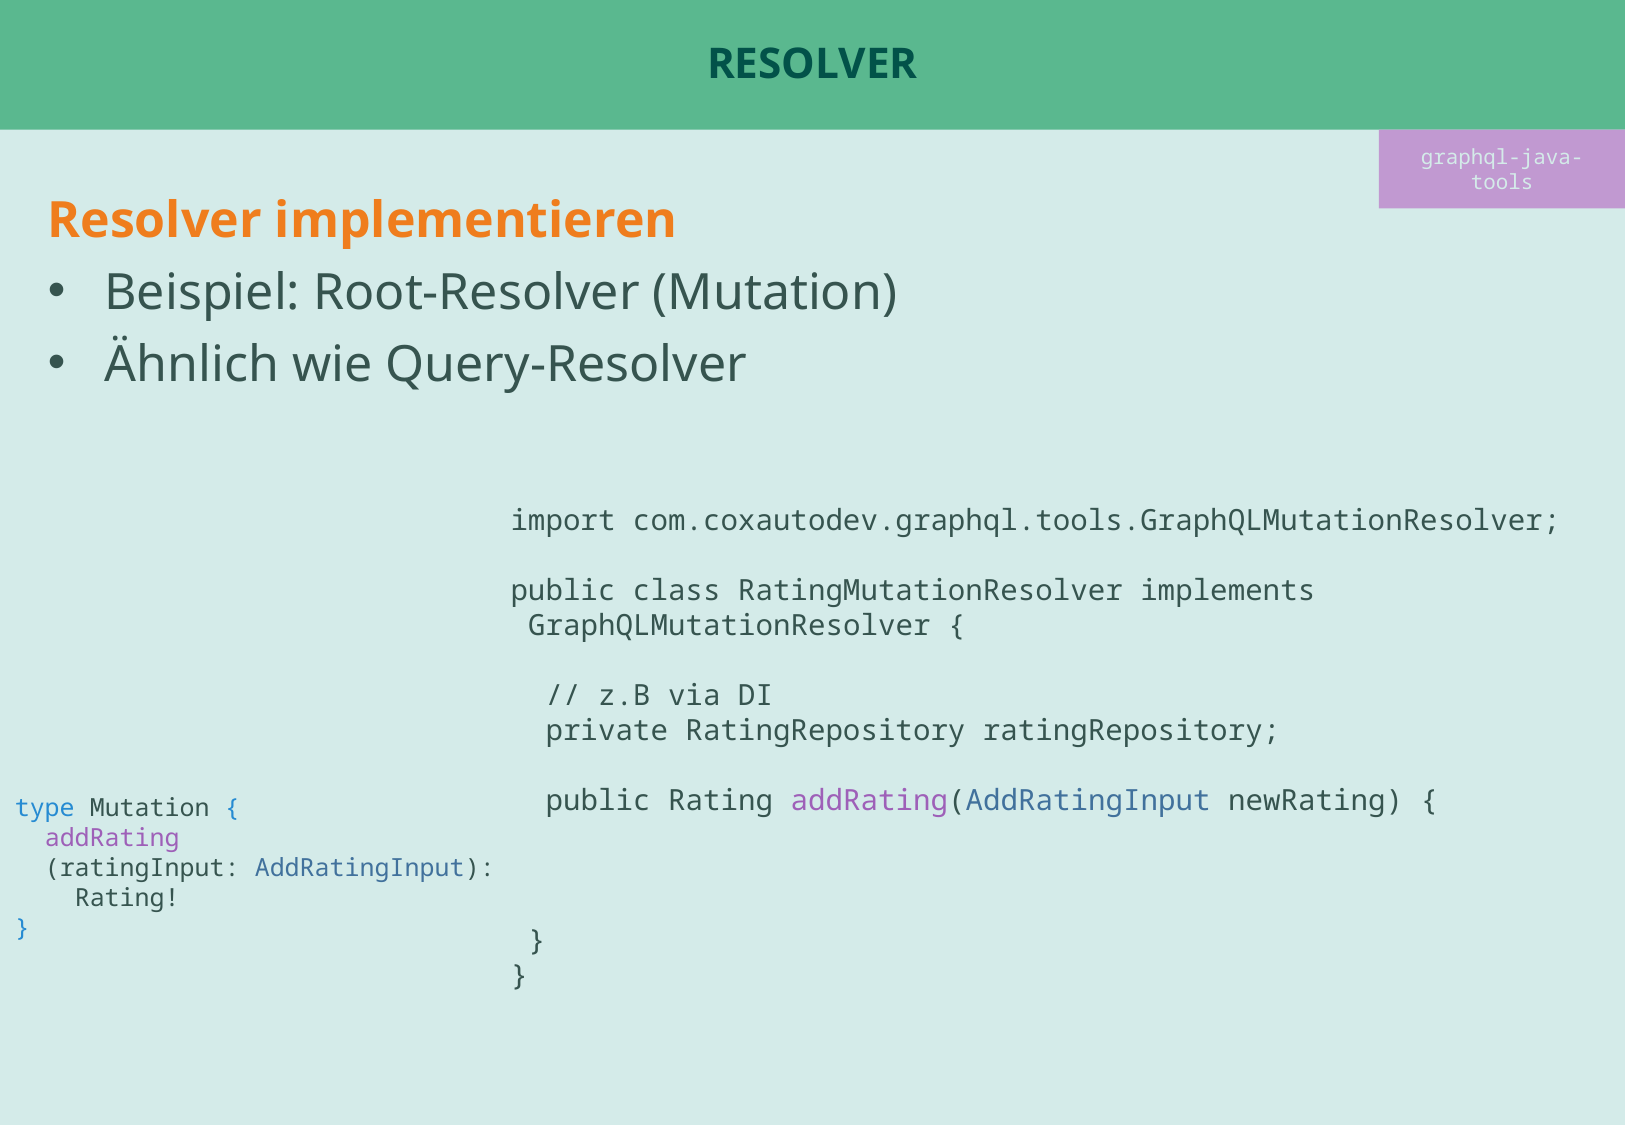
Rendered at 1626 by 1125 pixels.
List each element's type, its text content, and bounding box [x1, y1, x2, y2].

text_box type Mutation { addRating (ratingInput: AddRatingInput): Rating! } [0, 784, 534, 979]
text_box graphql-java-tools [1378, 129, 1625, 209]
text_box Resolver implementieren Beispiel: Root-Resolver (Mutation) Ähnlich wie Query-Resolver [33, 168, 1413, 399]
text_box import com.coxautodev.graphql.tools.GraphQLMutationResolver; public class RatingMutationResolver implements GraphQLMutationResolver { // z.B via DI private RatingRepository ratingRepository; public Rating addRating(AddRatingInput newRating) { } } [495, 494, 1594, 999]
title Resolver [0, 0, 1625, 130]
